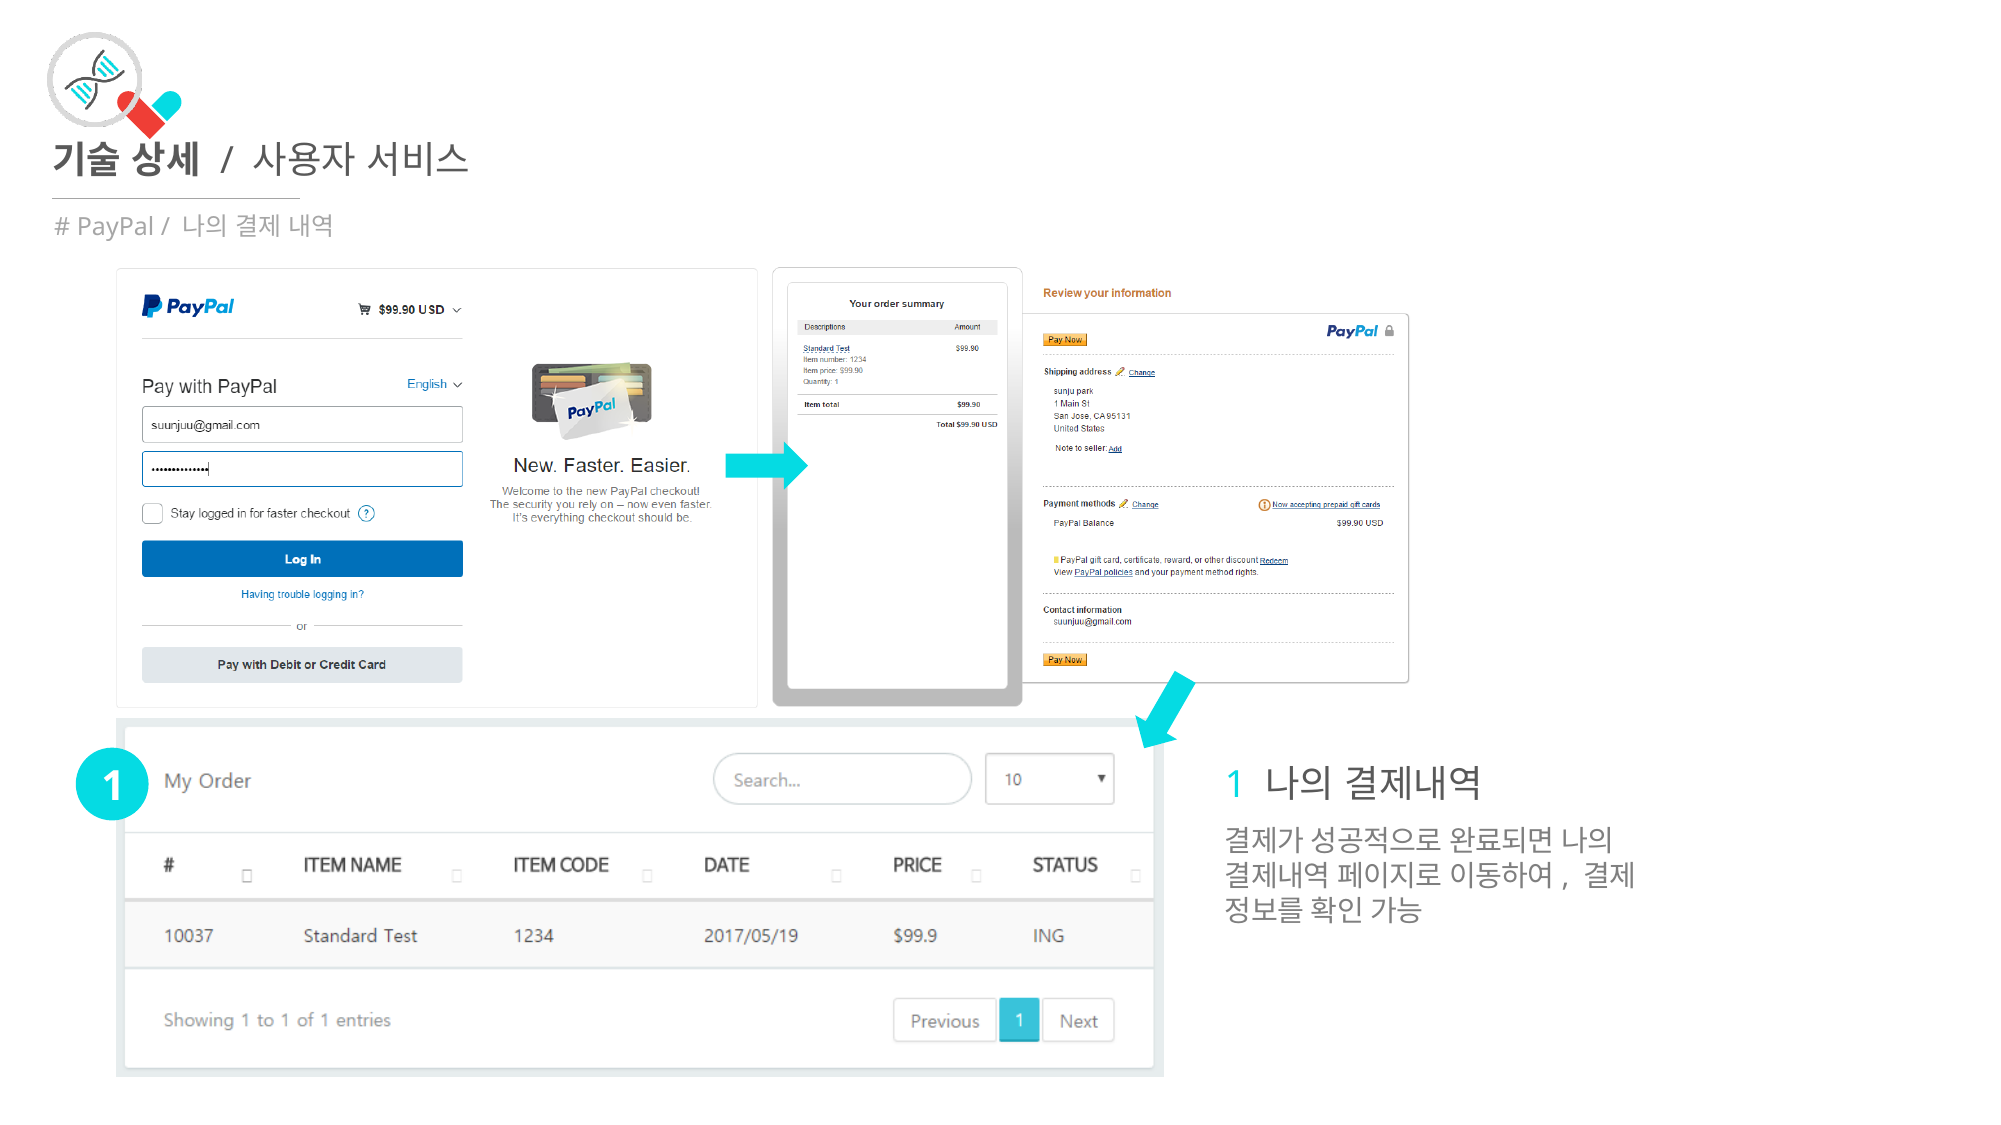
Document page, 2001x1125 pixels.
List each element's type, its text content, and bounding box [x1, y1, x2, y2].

list # PayPal / 나의 결제 내역 [54, 214, 1827, 242]
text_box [75, 257, 1415, 1078]
list 기술 상세 / 사용자 서비스 [52, 140, 1818, 182]
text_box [1415, 760, 1731, 929]
picture [47, 32, 142, 127]
